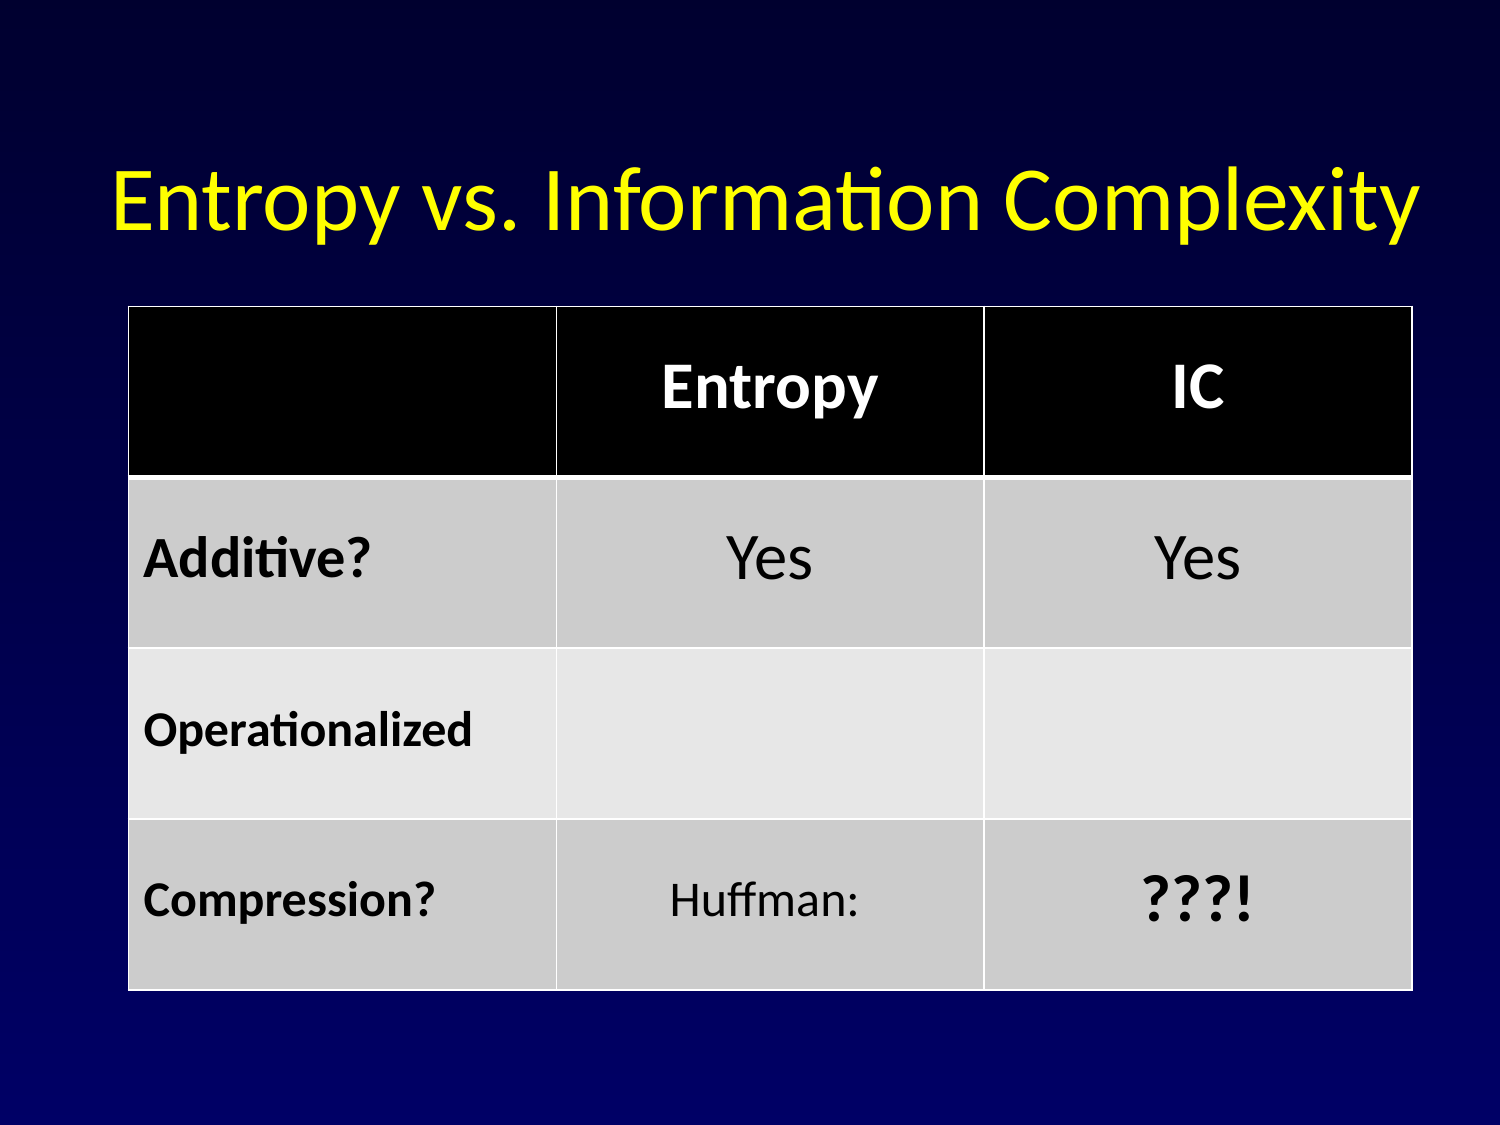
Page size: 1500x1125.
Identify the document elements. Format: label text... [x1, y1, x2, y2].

title Entropy vs. Information Complexity [70, 99, 1462, 288]
